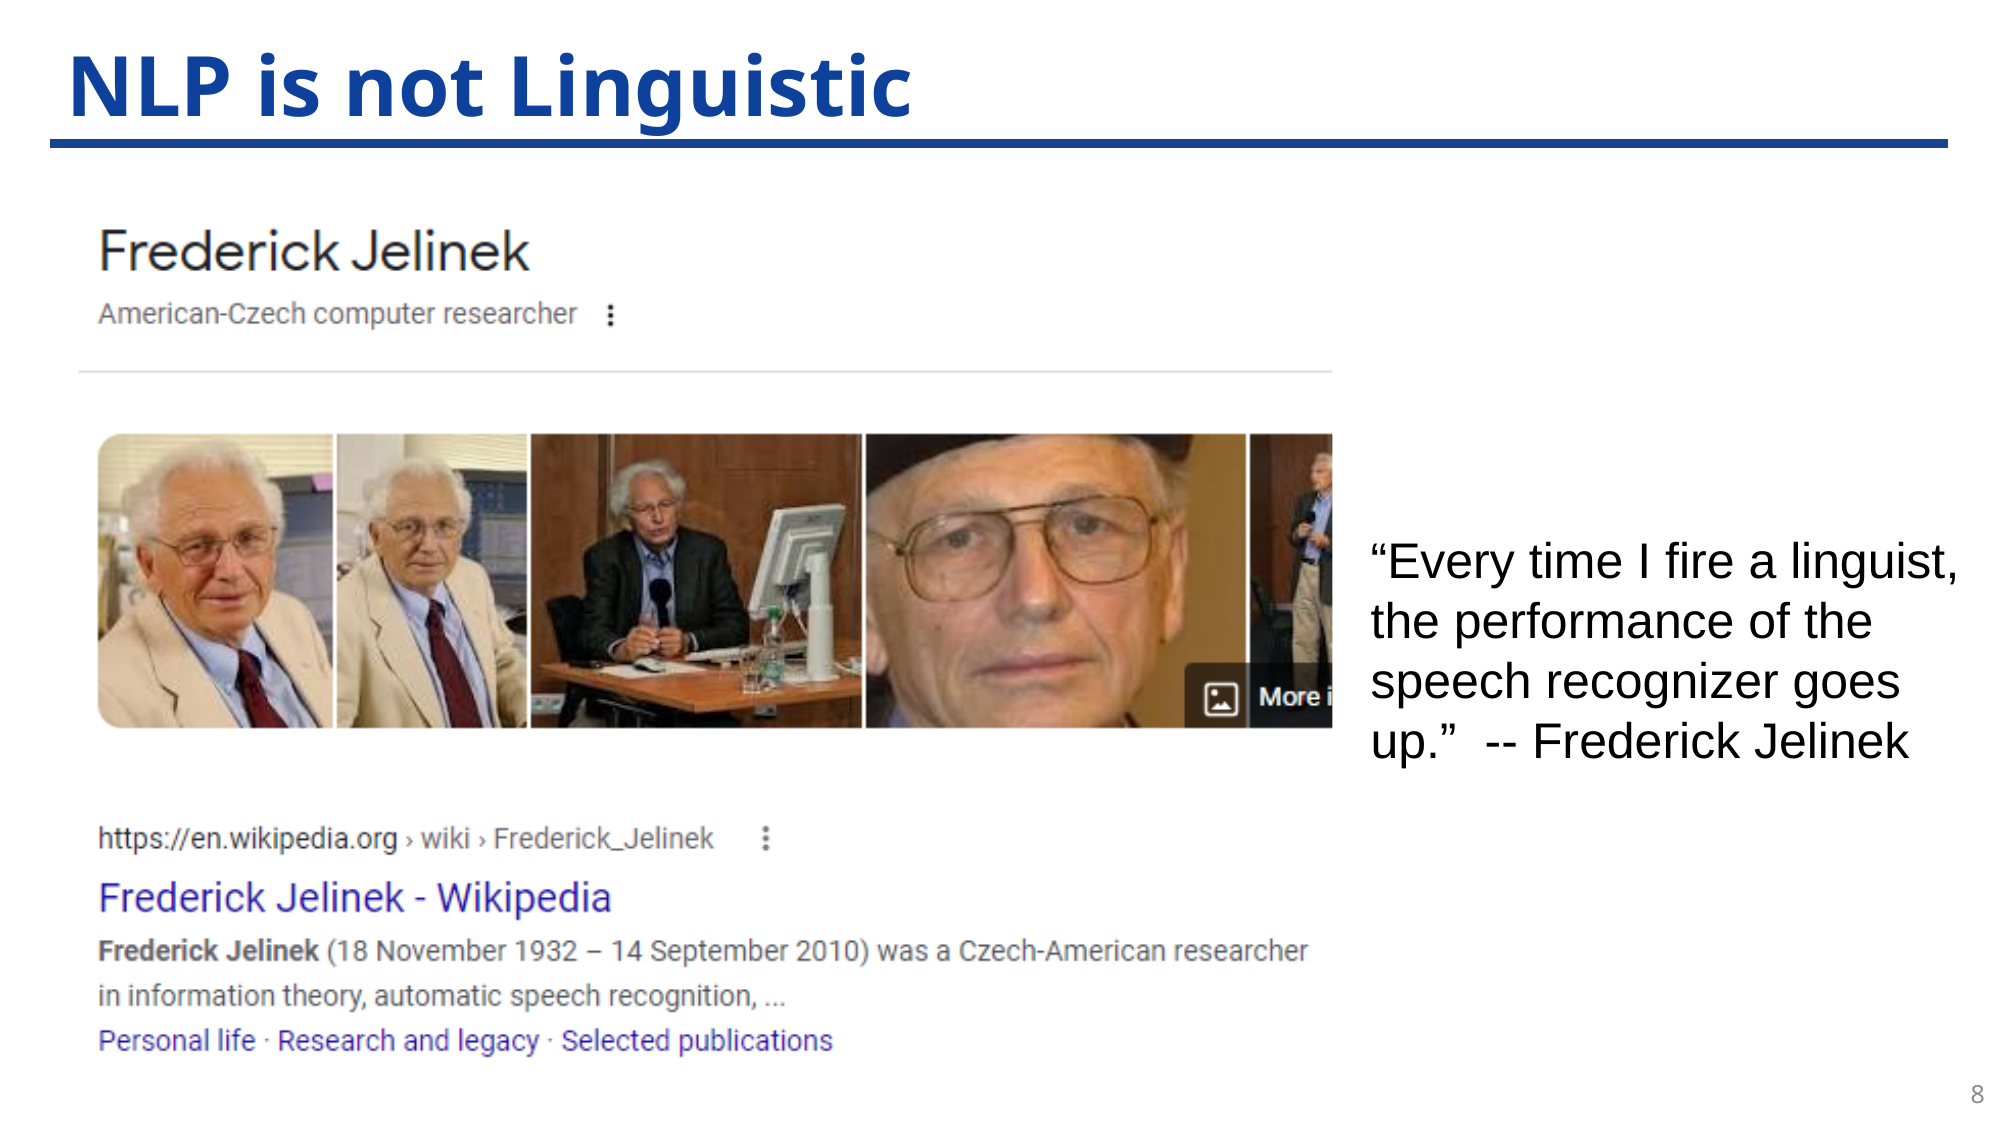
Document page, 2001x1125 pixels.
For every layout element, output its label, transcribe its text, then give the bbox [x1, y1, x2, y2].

text_box “Every time I fire a linguist, the performance of the speech recognizer goes up.” -- Frederick Jelinek [1355, 521, 1981, 776]
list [78, 173, 1333, 1086]
slide_number 8 [1899, 1065, 2000, 1125]
title NLP is not Linguistic [51, 39, 1947, 140]
